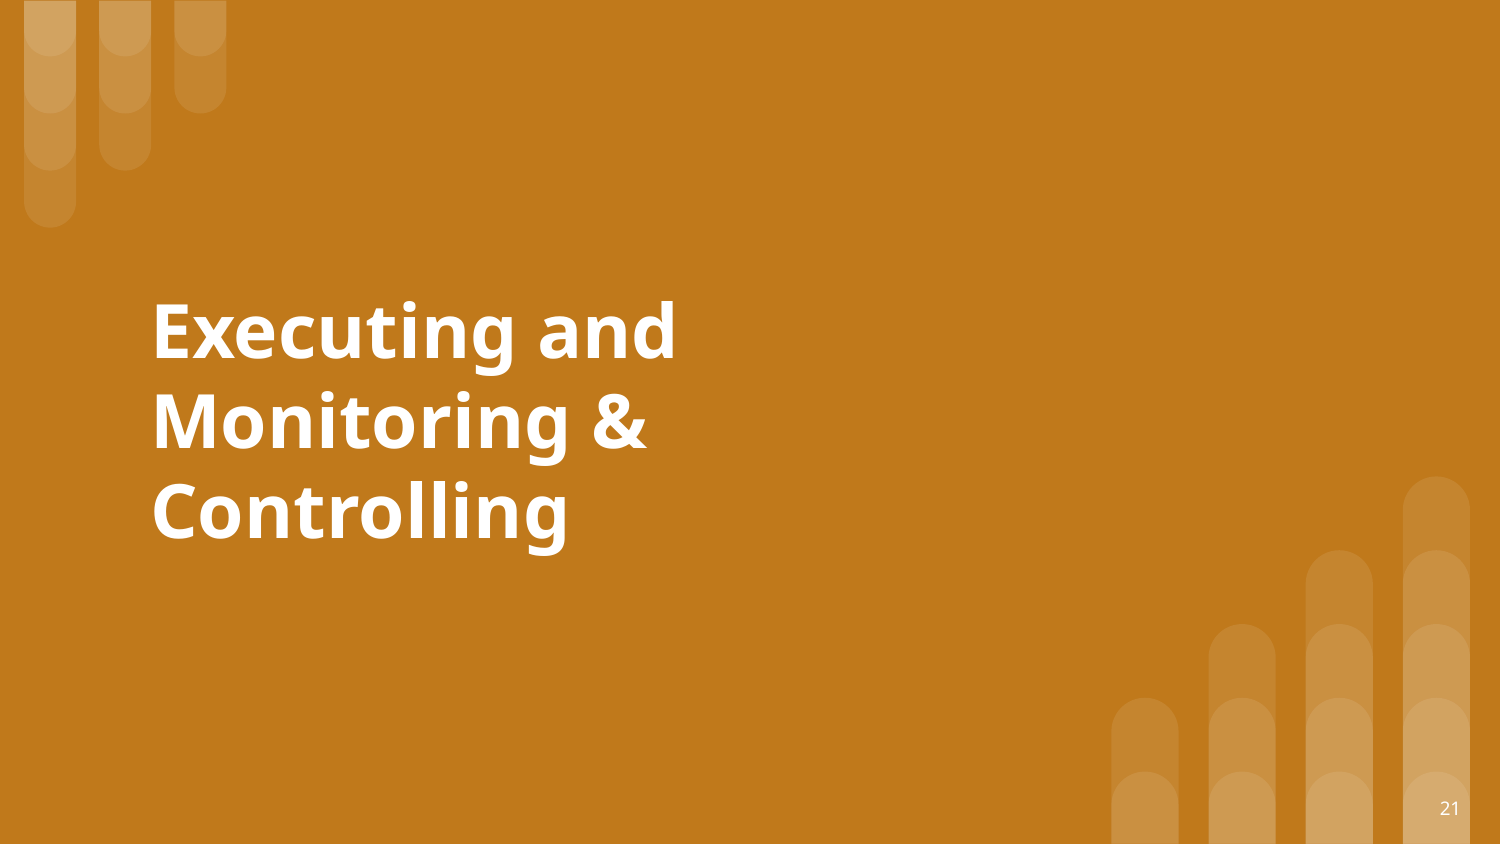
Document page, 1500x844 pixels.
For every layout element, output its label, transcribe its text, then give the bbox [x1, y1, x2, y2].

title Executing and Monitoring & Controlling [135, 264, 1097, 572]
slide_number ‹#› [1386, 777, 1477, 842]
